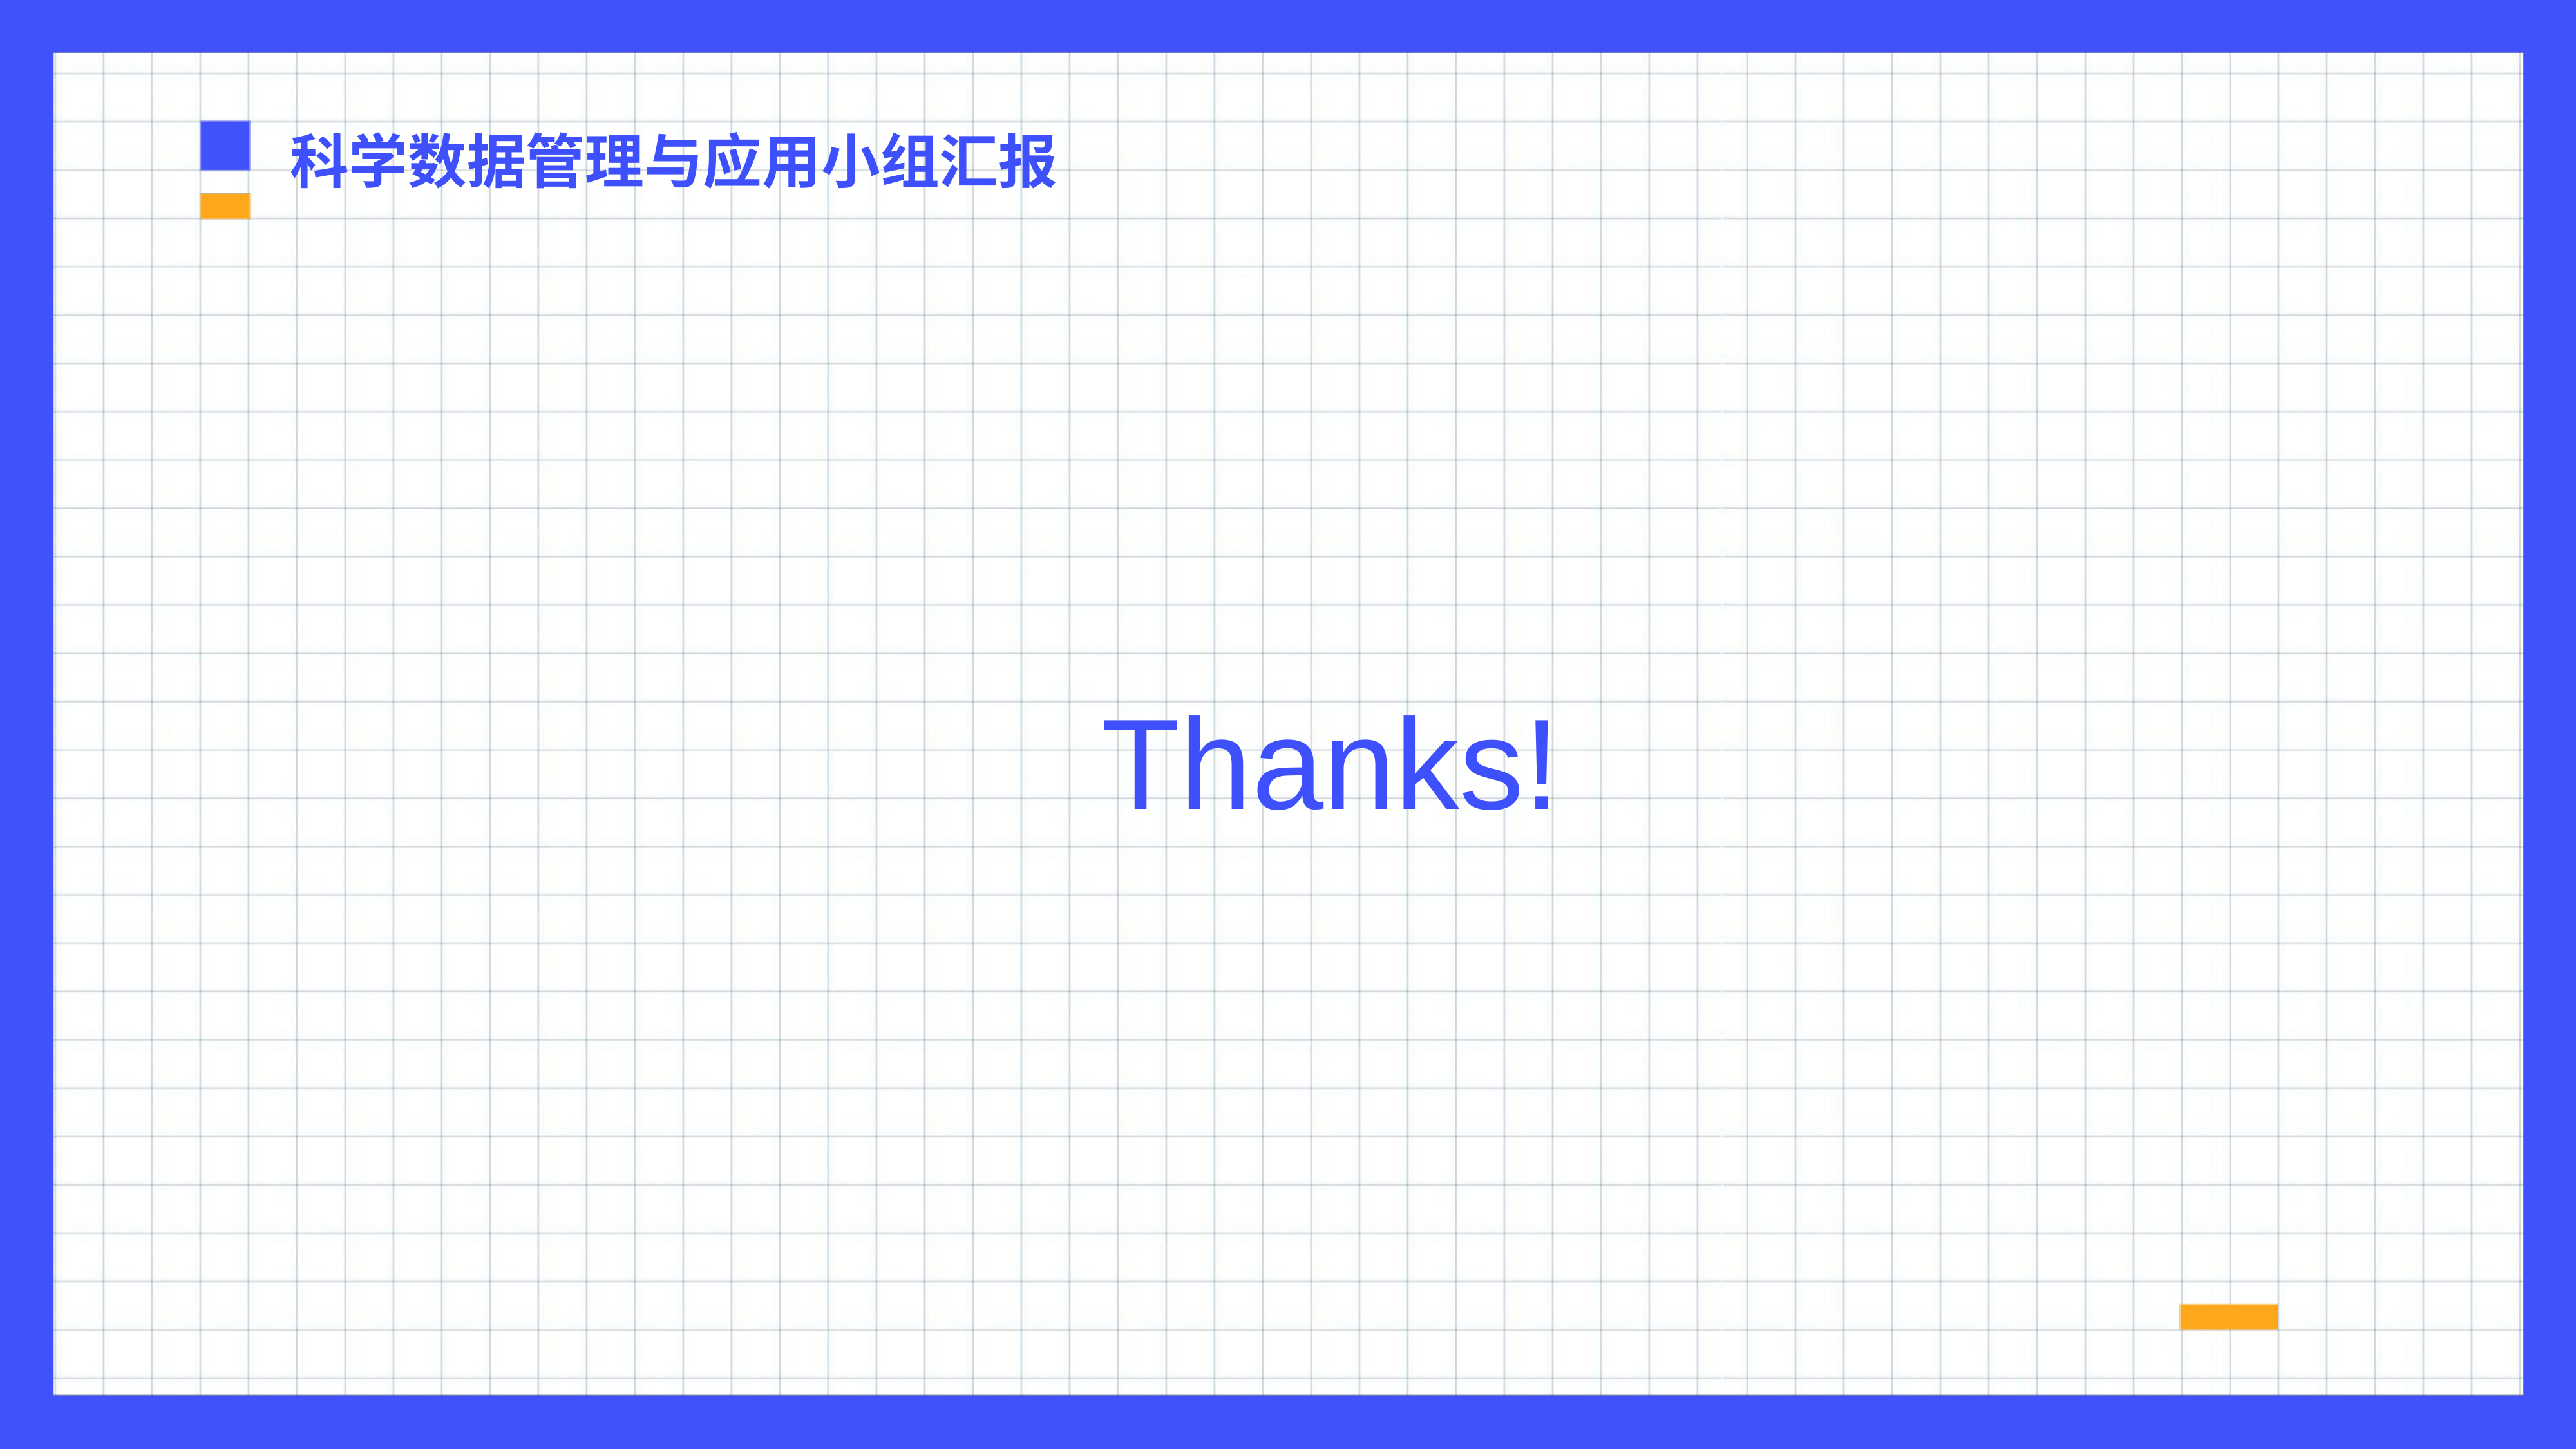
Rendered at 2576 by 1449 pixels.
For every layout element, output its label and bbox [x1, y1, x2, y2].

text_box [198, 119, 252, 222]
picture [0, 0, 2576, 1449]
